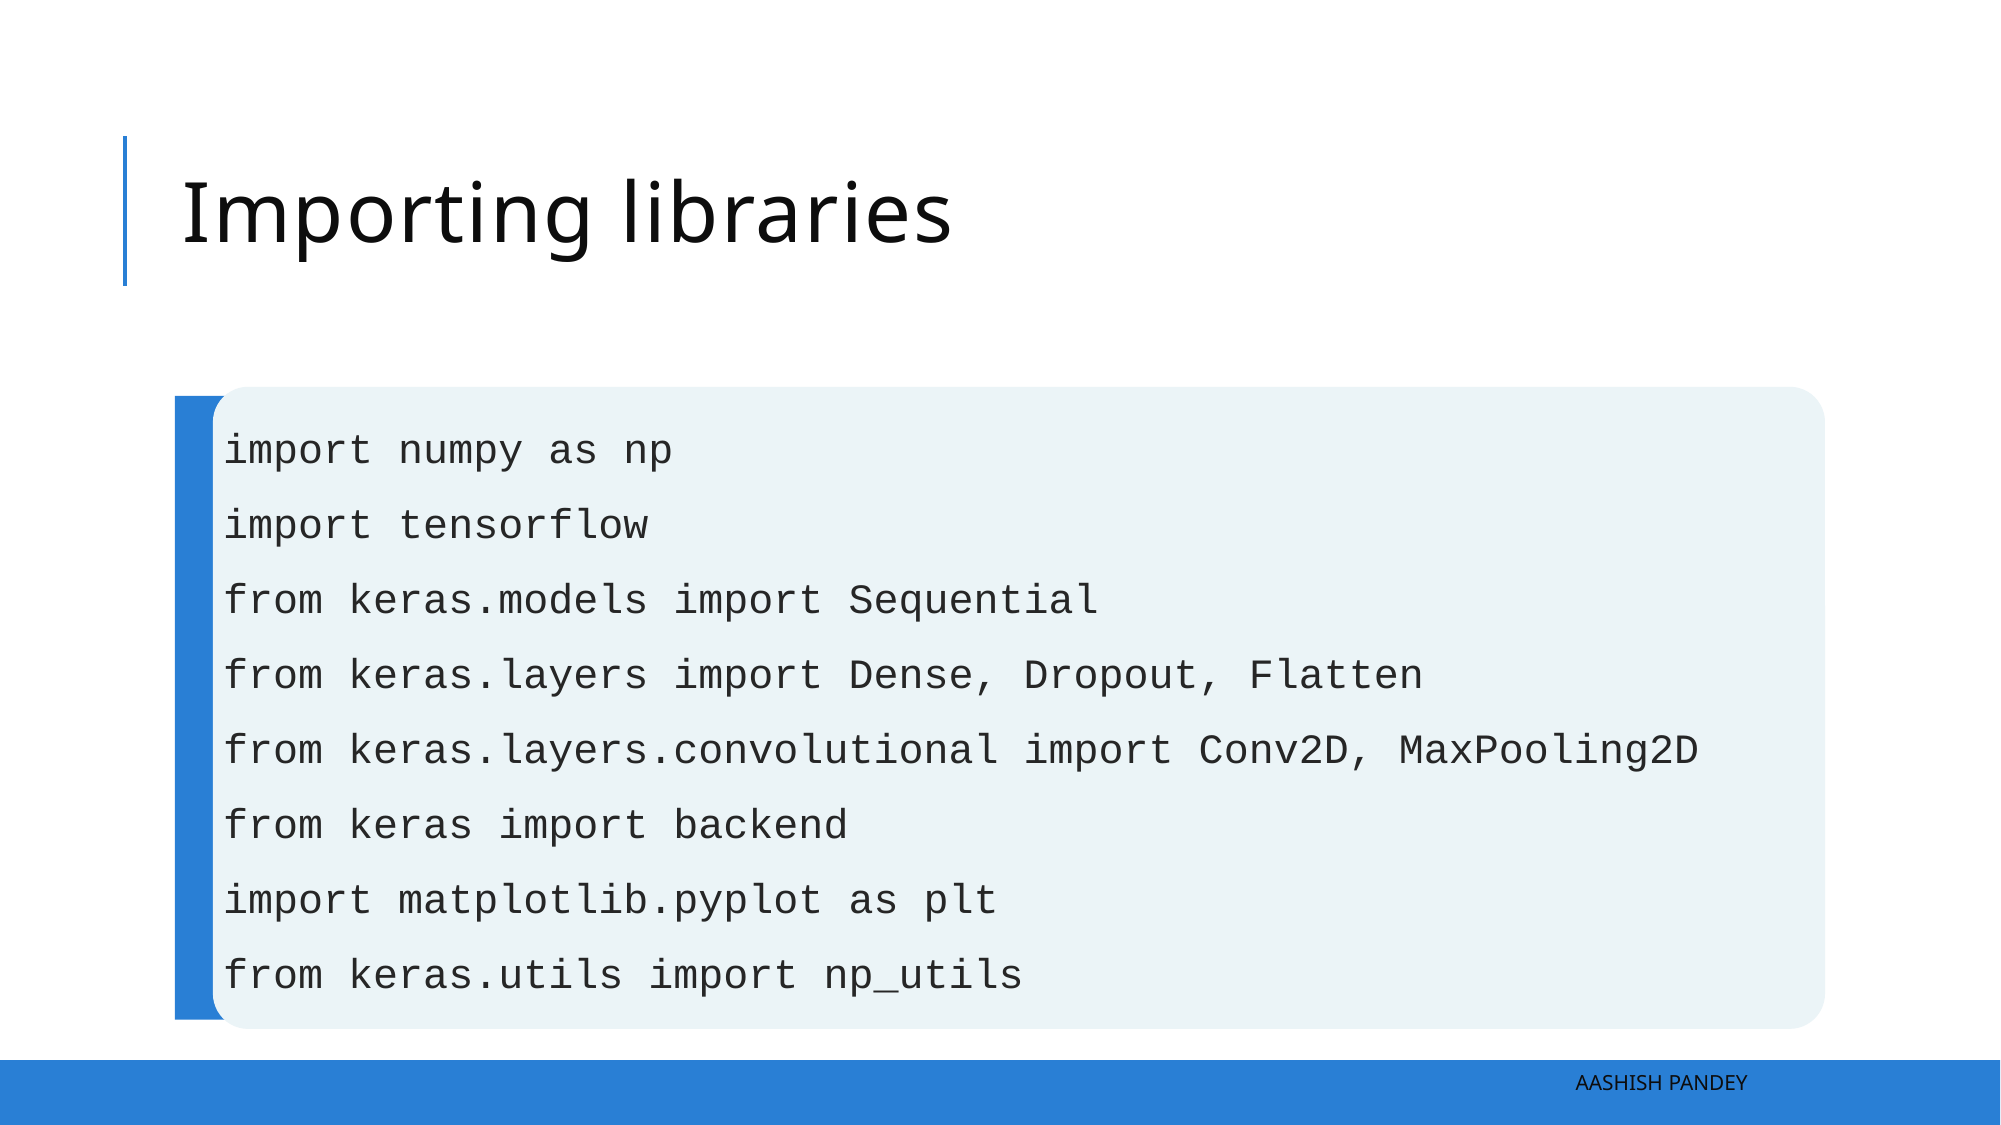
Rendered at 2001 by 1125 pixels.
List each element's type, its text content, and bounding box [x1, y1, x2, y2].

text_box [174, 386, 1826, 1030]
title Importing libraries [168, 96, 1763, 342]
footer Aashish Pandey [794, 1061, 1763, 1107]
